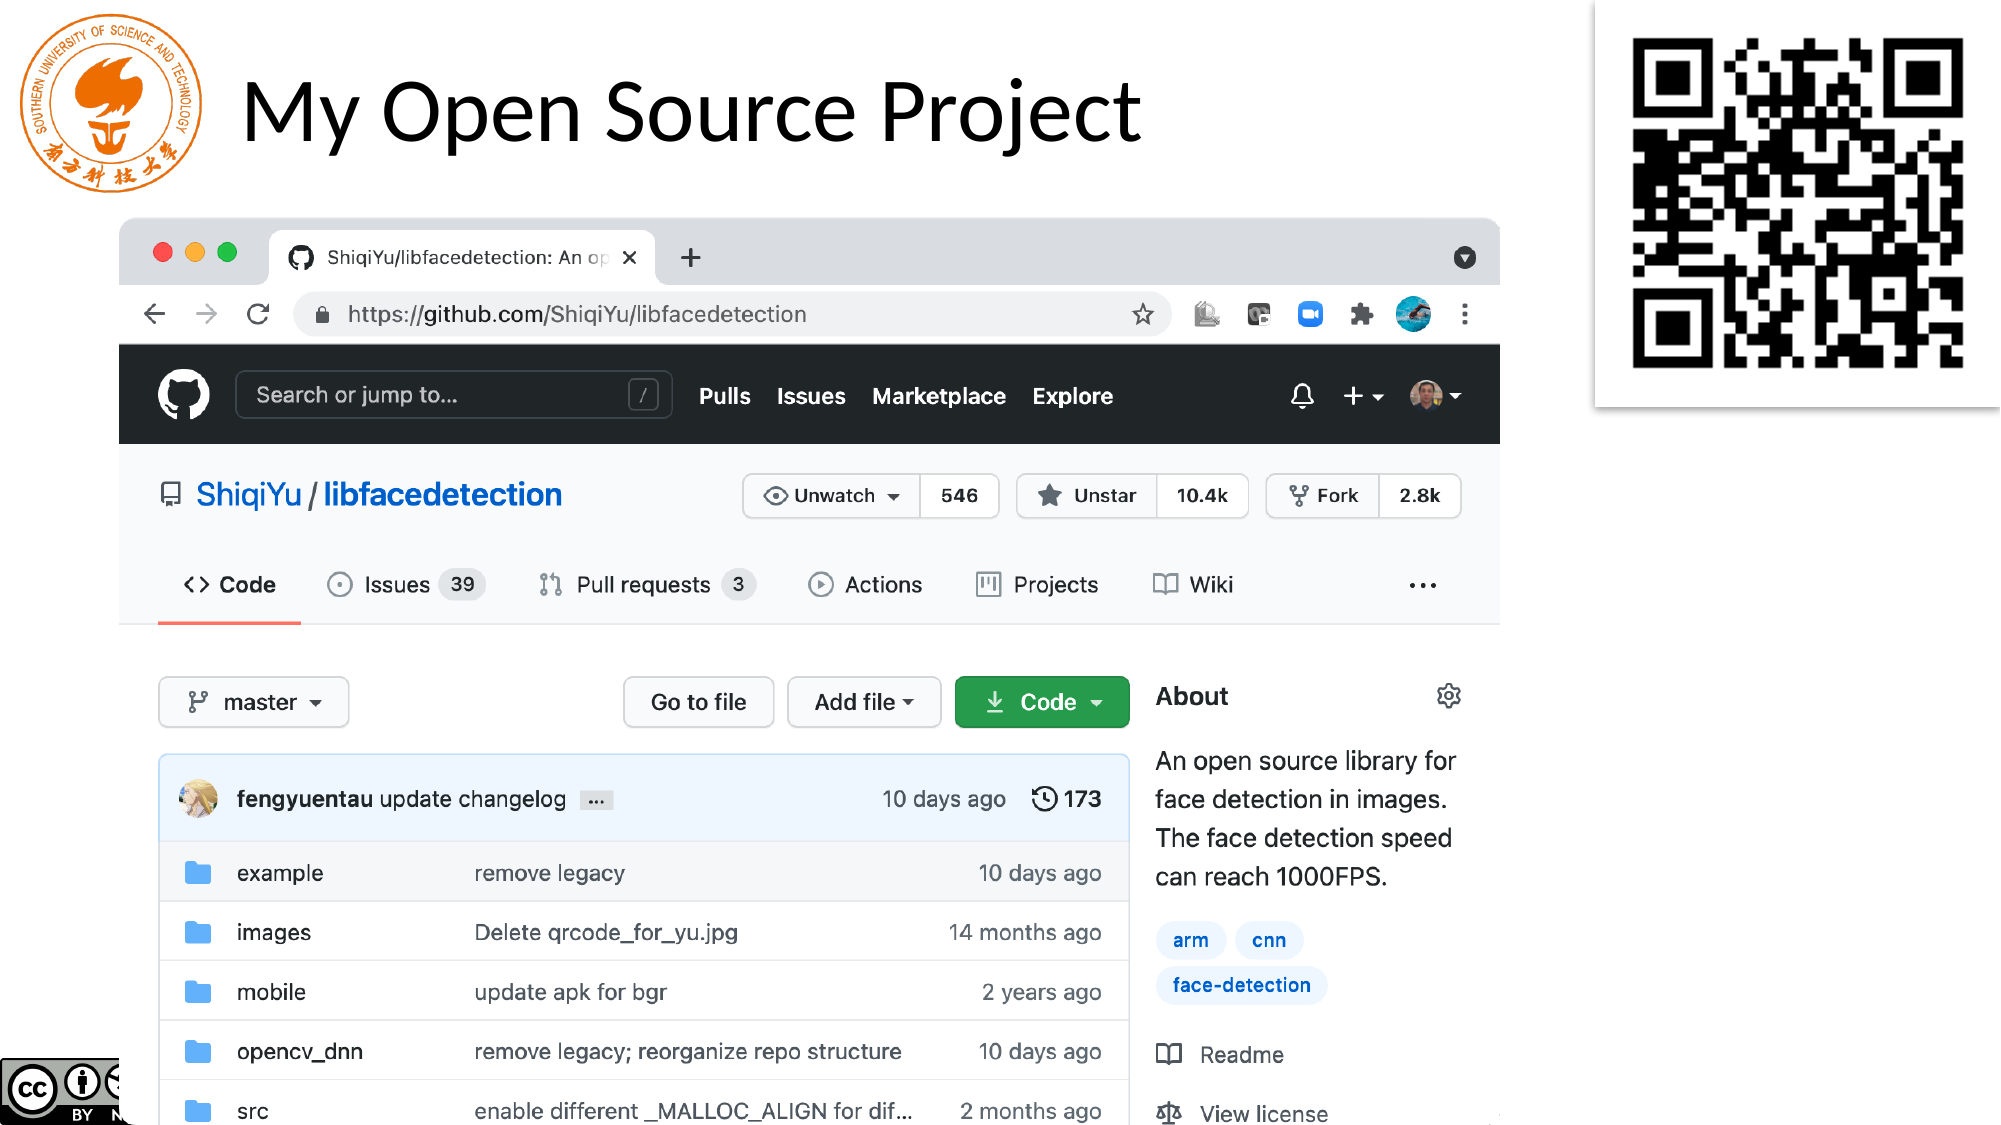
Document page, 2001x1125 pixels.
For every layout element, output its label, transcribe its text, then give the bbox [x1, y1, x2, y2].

picture [1609, 14, 1988, 393]
picture [18, 11, 202, 194]
title My Open Source Project [225, 43, 1589, 181]
picture [0, 217, 1500, 1125]
